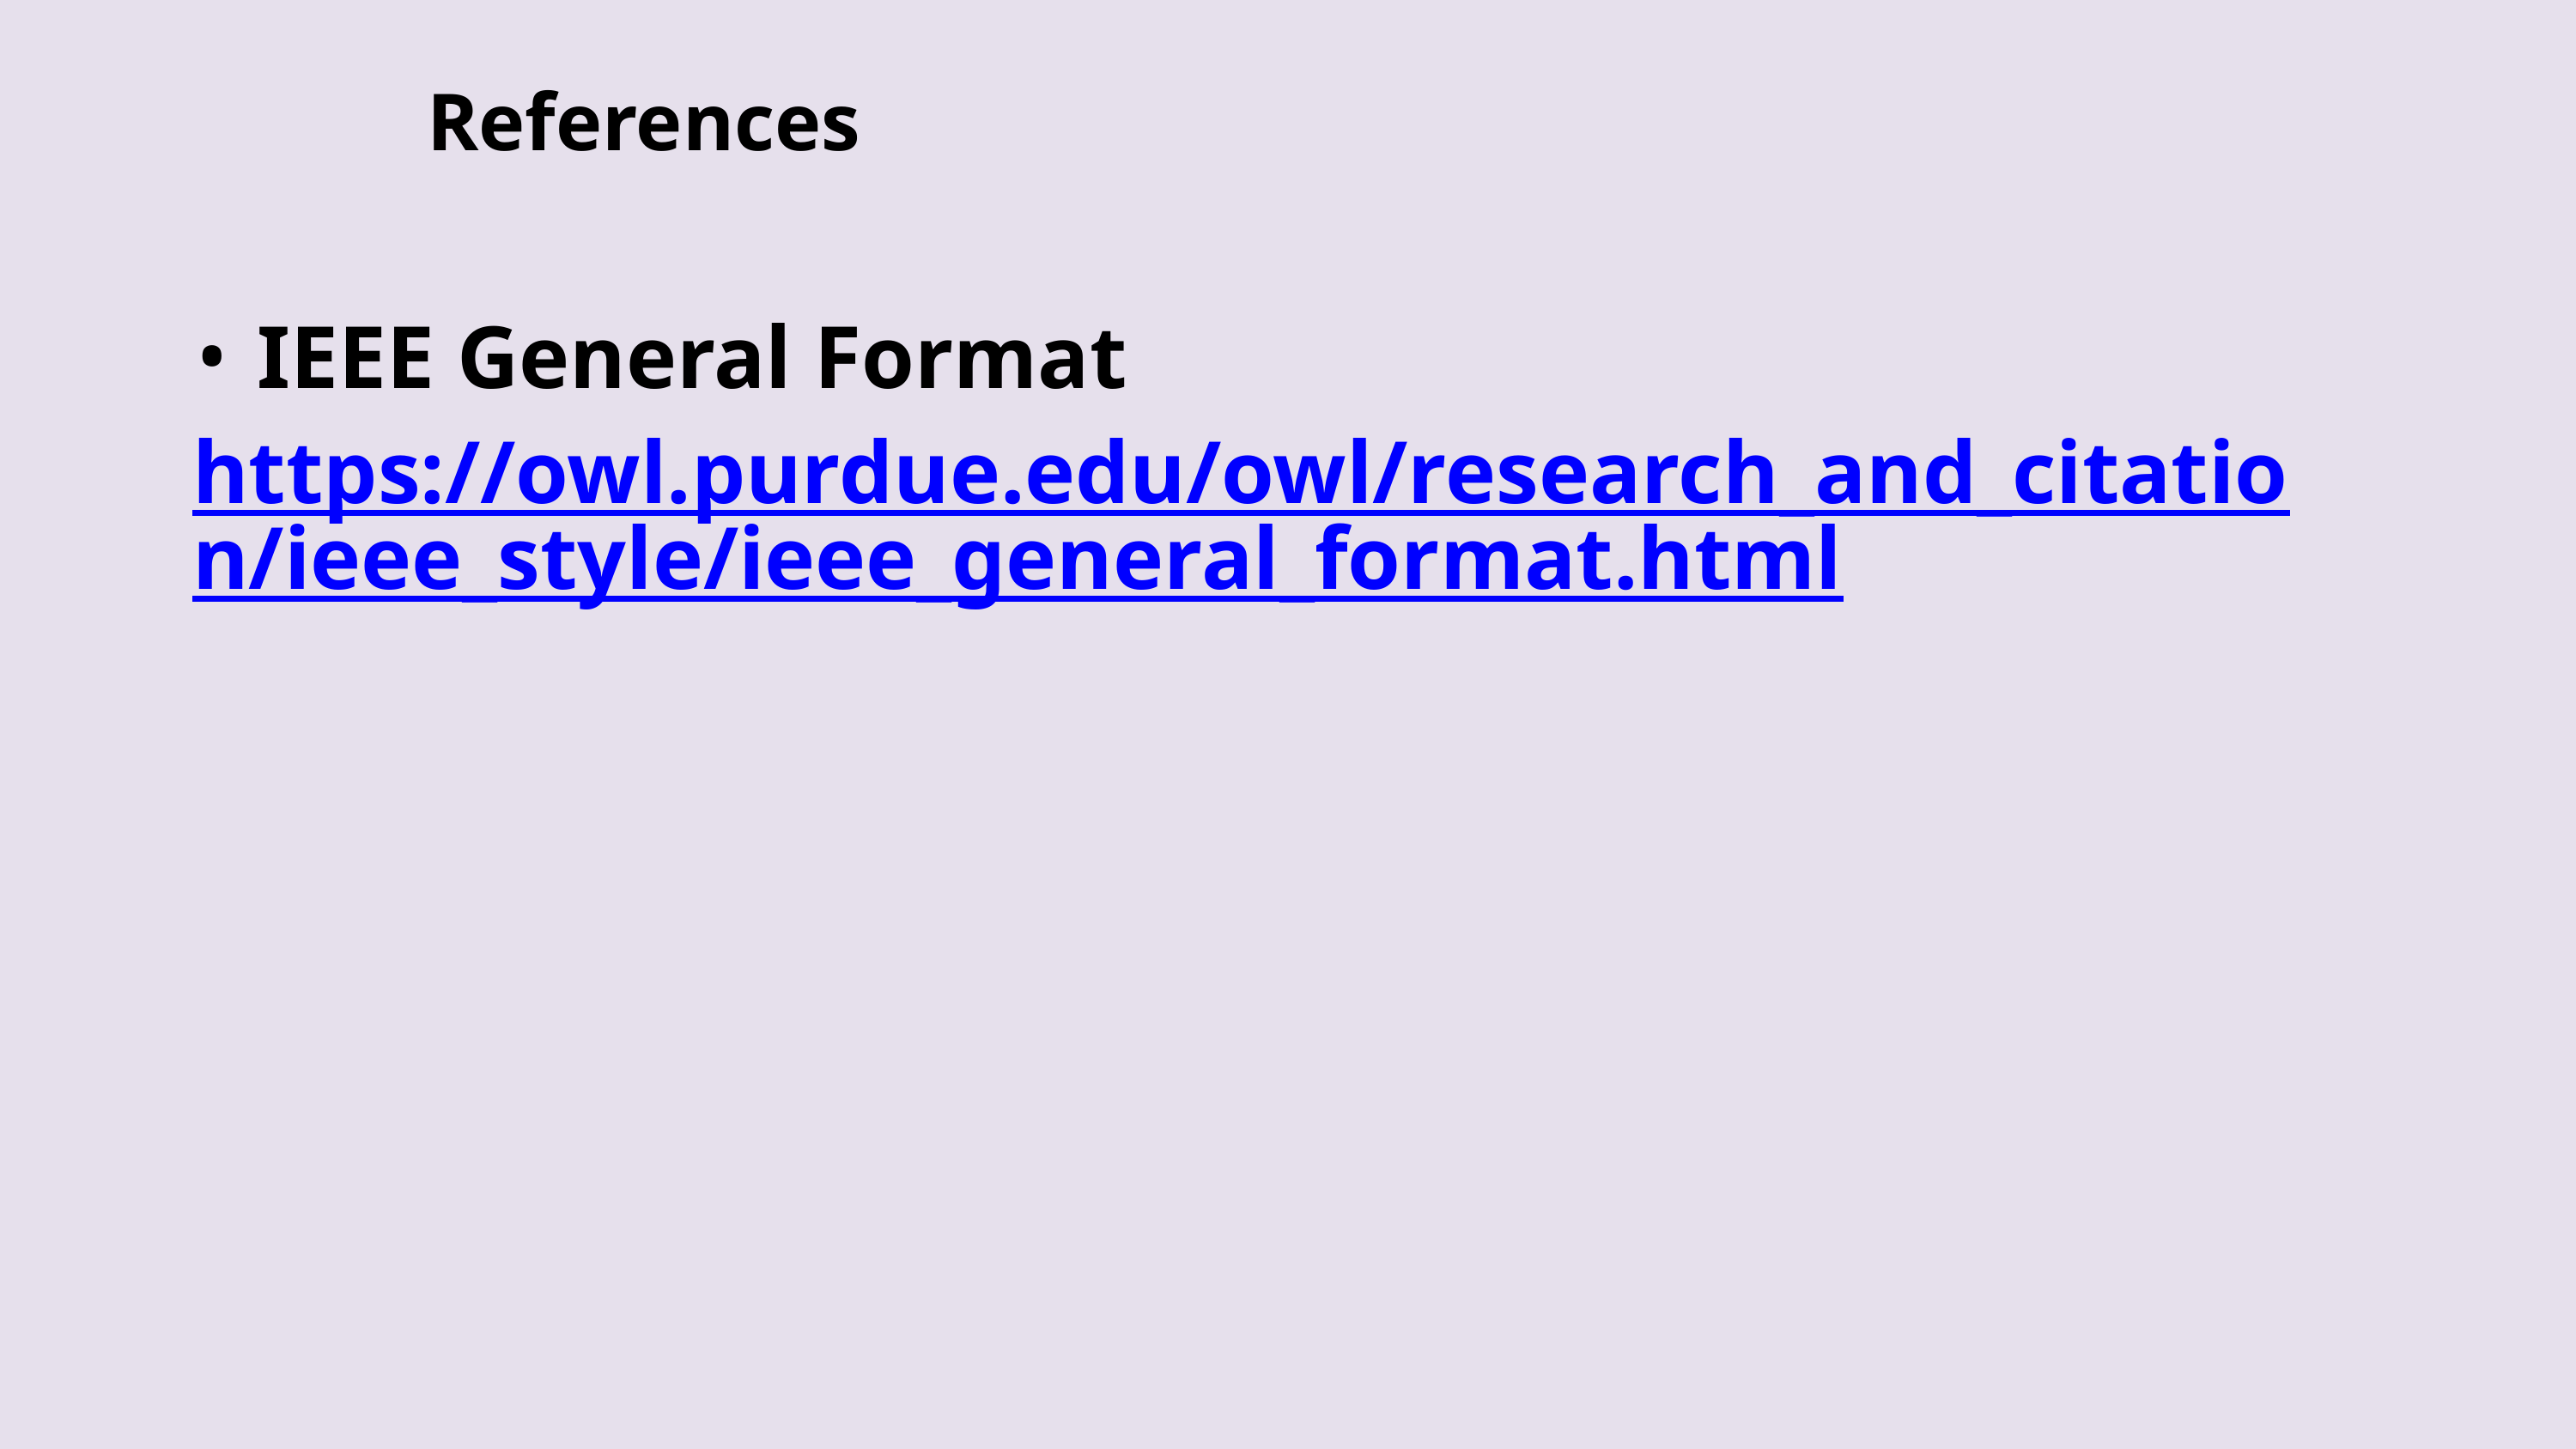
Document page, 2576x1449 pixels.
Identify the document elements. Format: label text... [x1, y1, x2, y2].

list IEEE General Format https://owl.purdue.edu/owl/research_and_citation/ieee_style/ieee_general_format.html [179, 296, 2350, 1288]
title References [64, 39, 1224, 200]
